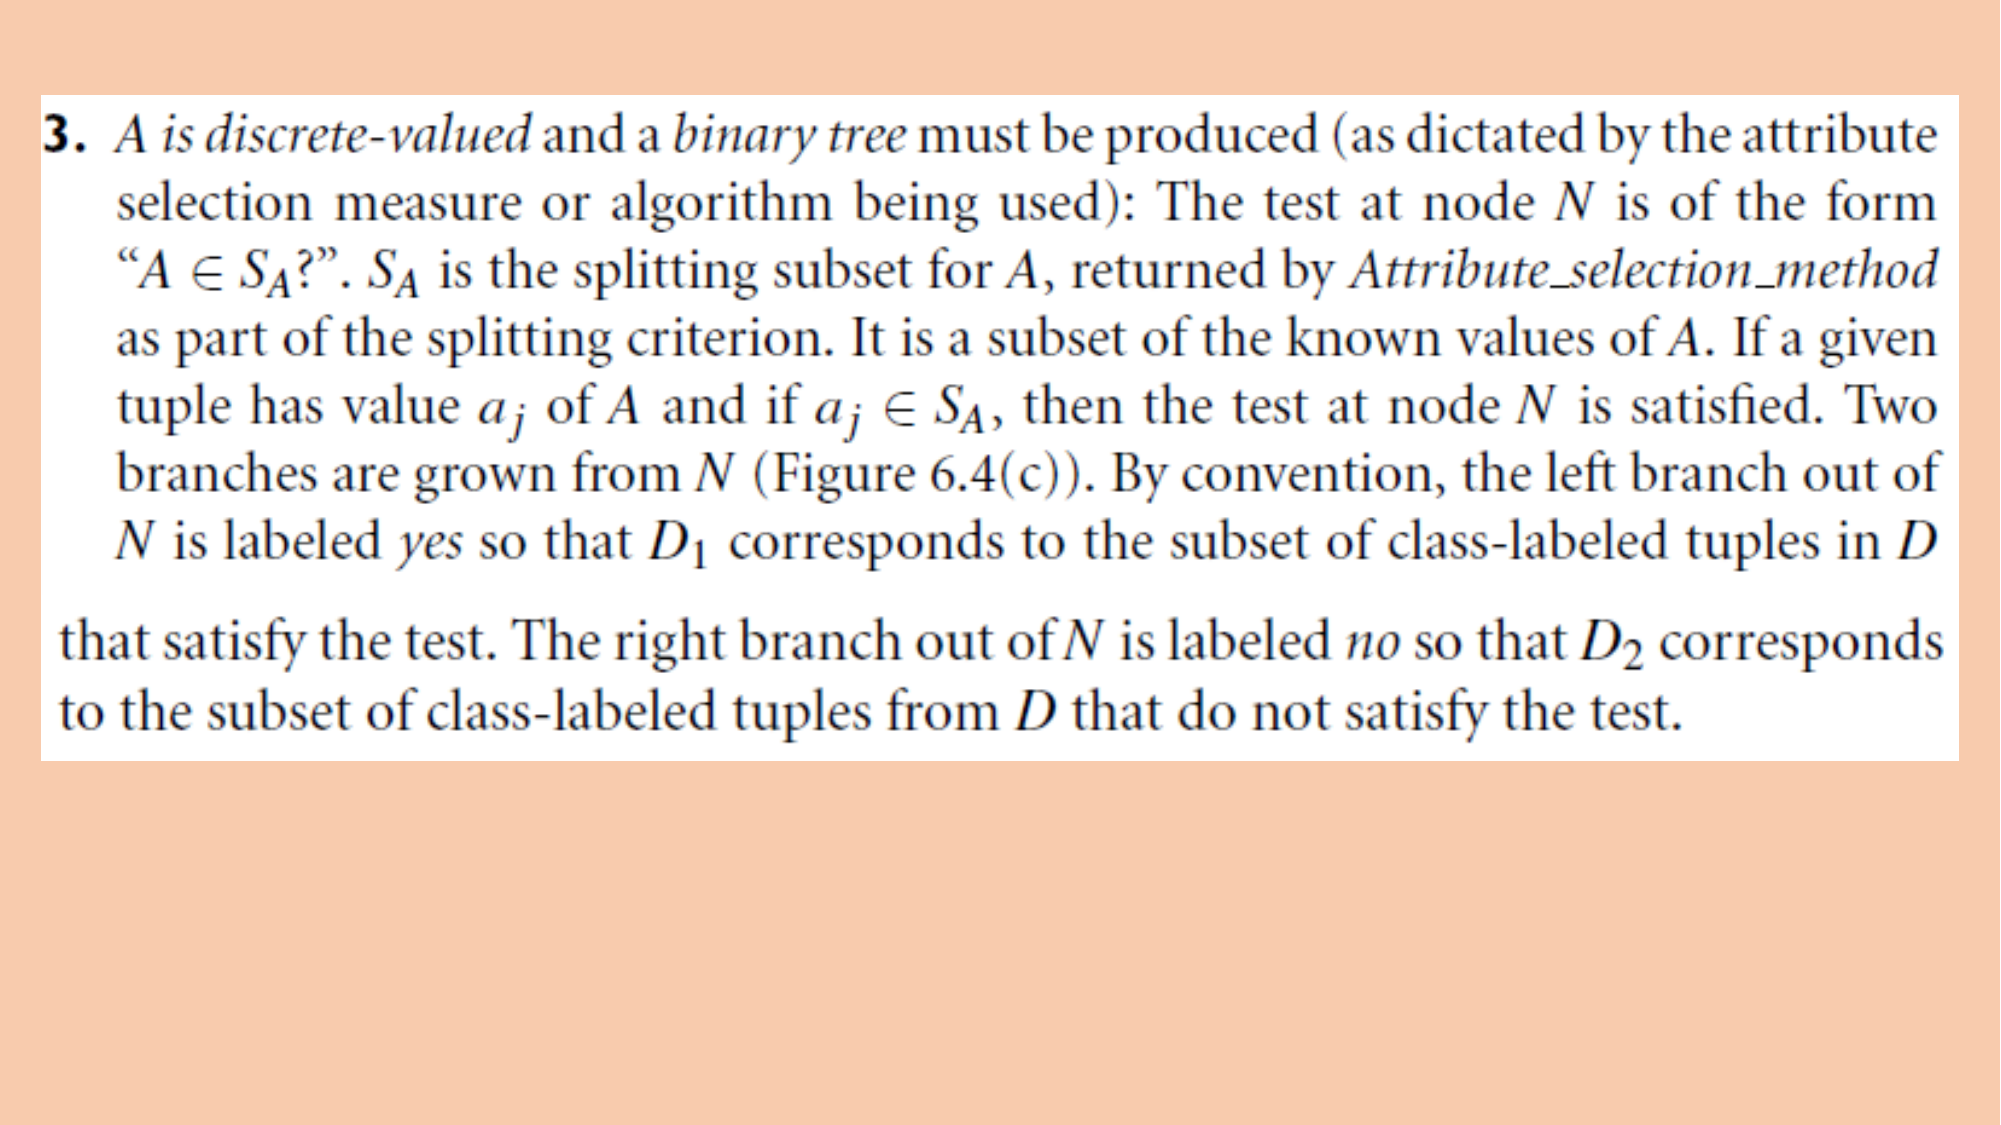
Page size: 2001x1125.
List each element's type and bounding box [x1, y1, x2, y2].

picture [41, 95, 1959, 762]
